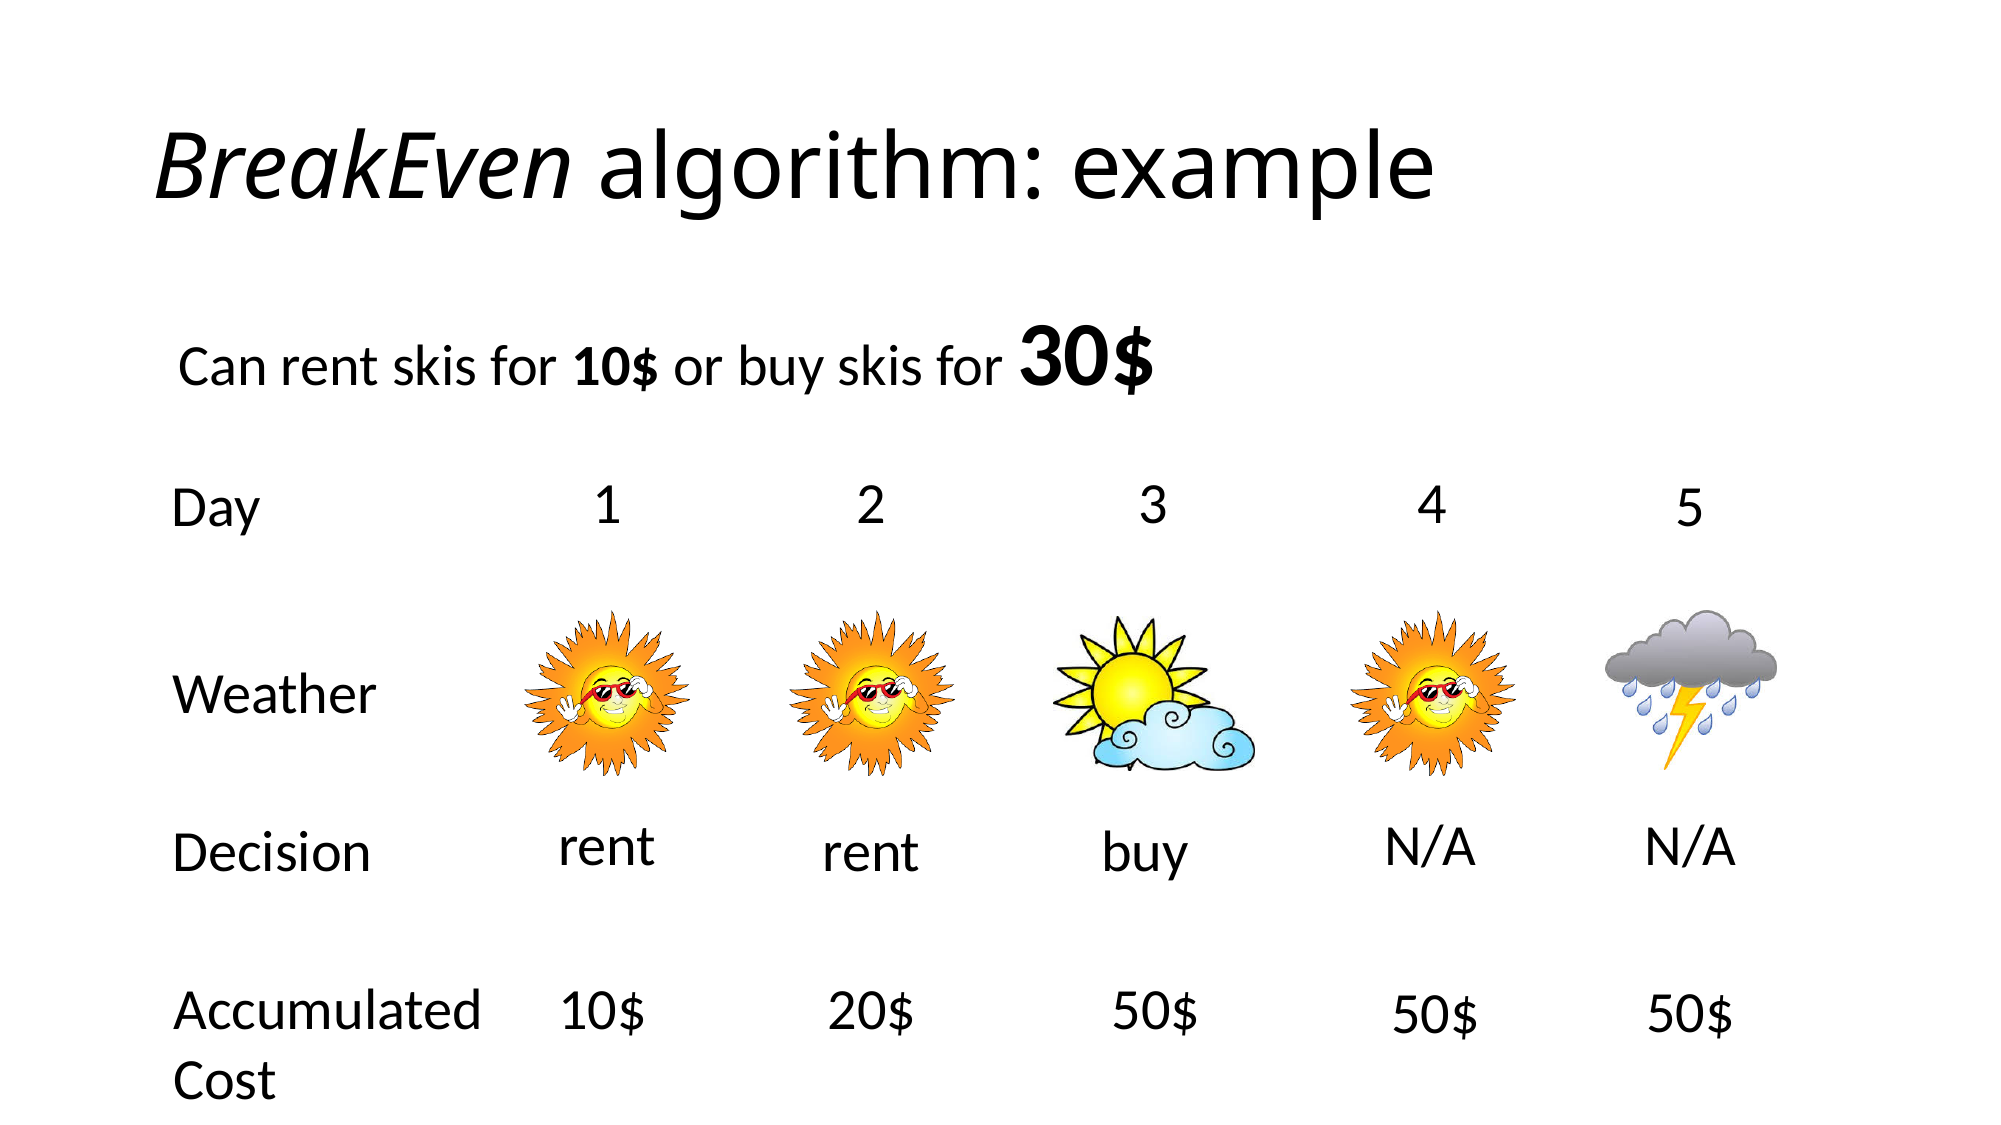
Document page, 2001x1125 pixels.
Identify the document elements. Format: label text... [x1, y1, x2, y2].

text_box Day [157, 460, 276, 546]
text_box N/A [1629, 799, 1752, 885]
text_box Can rent skis for 10$ or buy skis for 30$ [163, 286, 1172, 412]
text_box 20$ [812, 963, 931, 1049]
text_box buy [1086, 805, 1204, 891]
picture [524, 610, 690, 776]
text_box rent [807, 805, 936, 891]
text_box rent [543, 800, 672, 885]
text_box 50$ [1631, 966, 1750, 1052]
text_box Decision [157, 805, 388, 891]
text_box 10$ [543, 963, 662, 1049]
picture [1053, 616, 1255, 771]
text_box 4 [1403, 457, 1463, 543]
picture [1604, 610, 1777, 770]
text_box 5 [1660, 460, 1721, 546]
picture [789, 610, 955, 776]
text_box 50$ [1376, 967, 1495, 1053]
text_box N/A [1369, 799, 1492, 885]
text_box Accumulated Cost [158, 963, 498, 1119]
picture [1350, 610, 1516, 776]
text_box Weather [157, 647, 393, 733]
text_box 2 [842, 457, 902, 543]
title BreakEven algorithm: example [137, 59, 1863, 278]
text_box 3 [1124, 457, 1184, 543]
text_box 1 [577, 457, 637, 543]
text_box 50$ [1097, 964, 1216, 1050]
